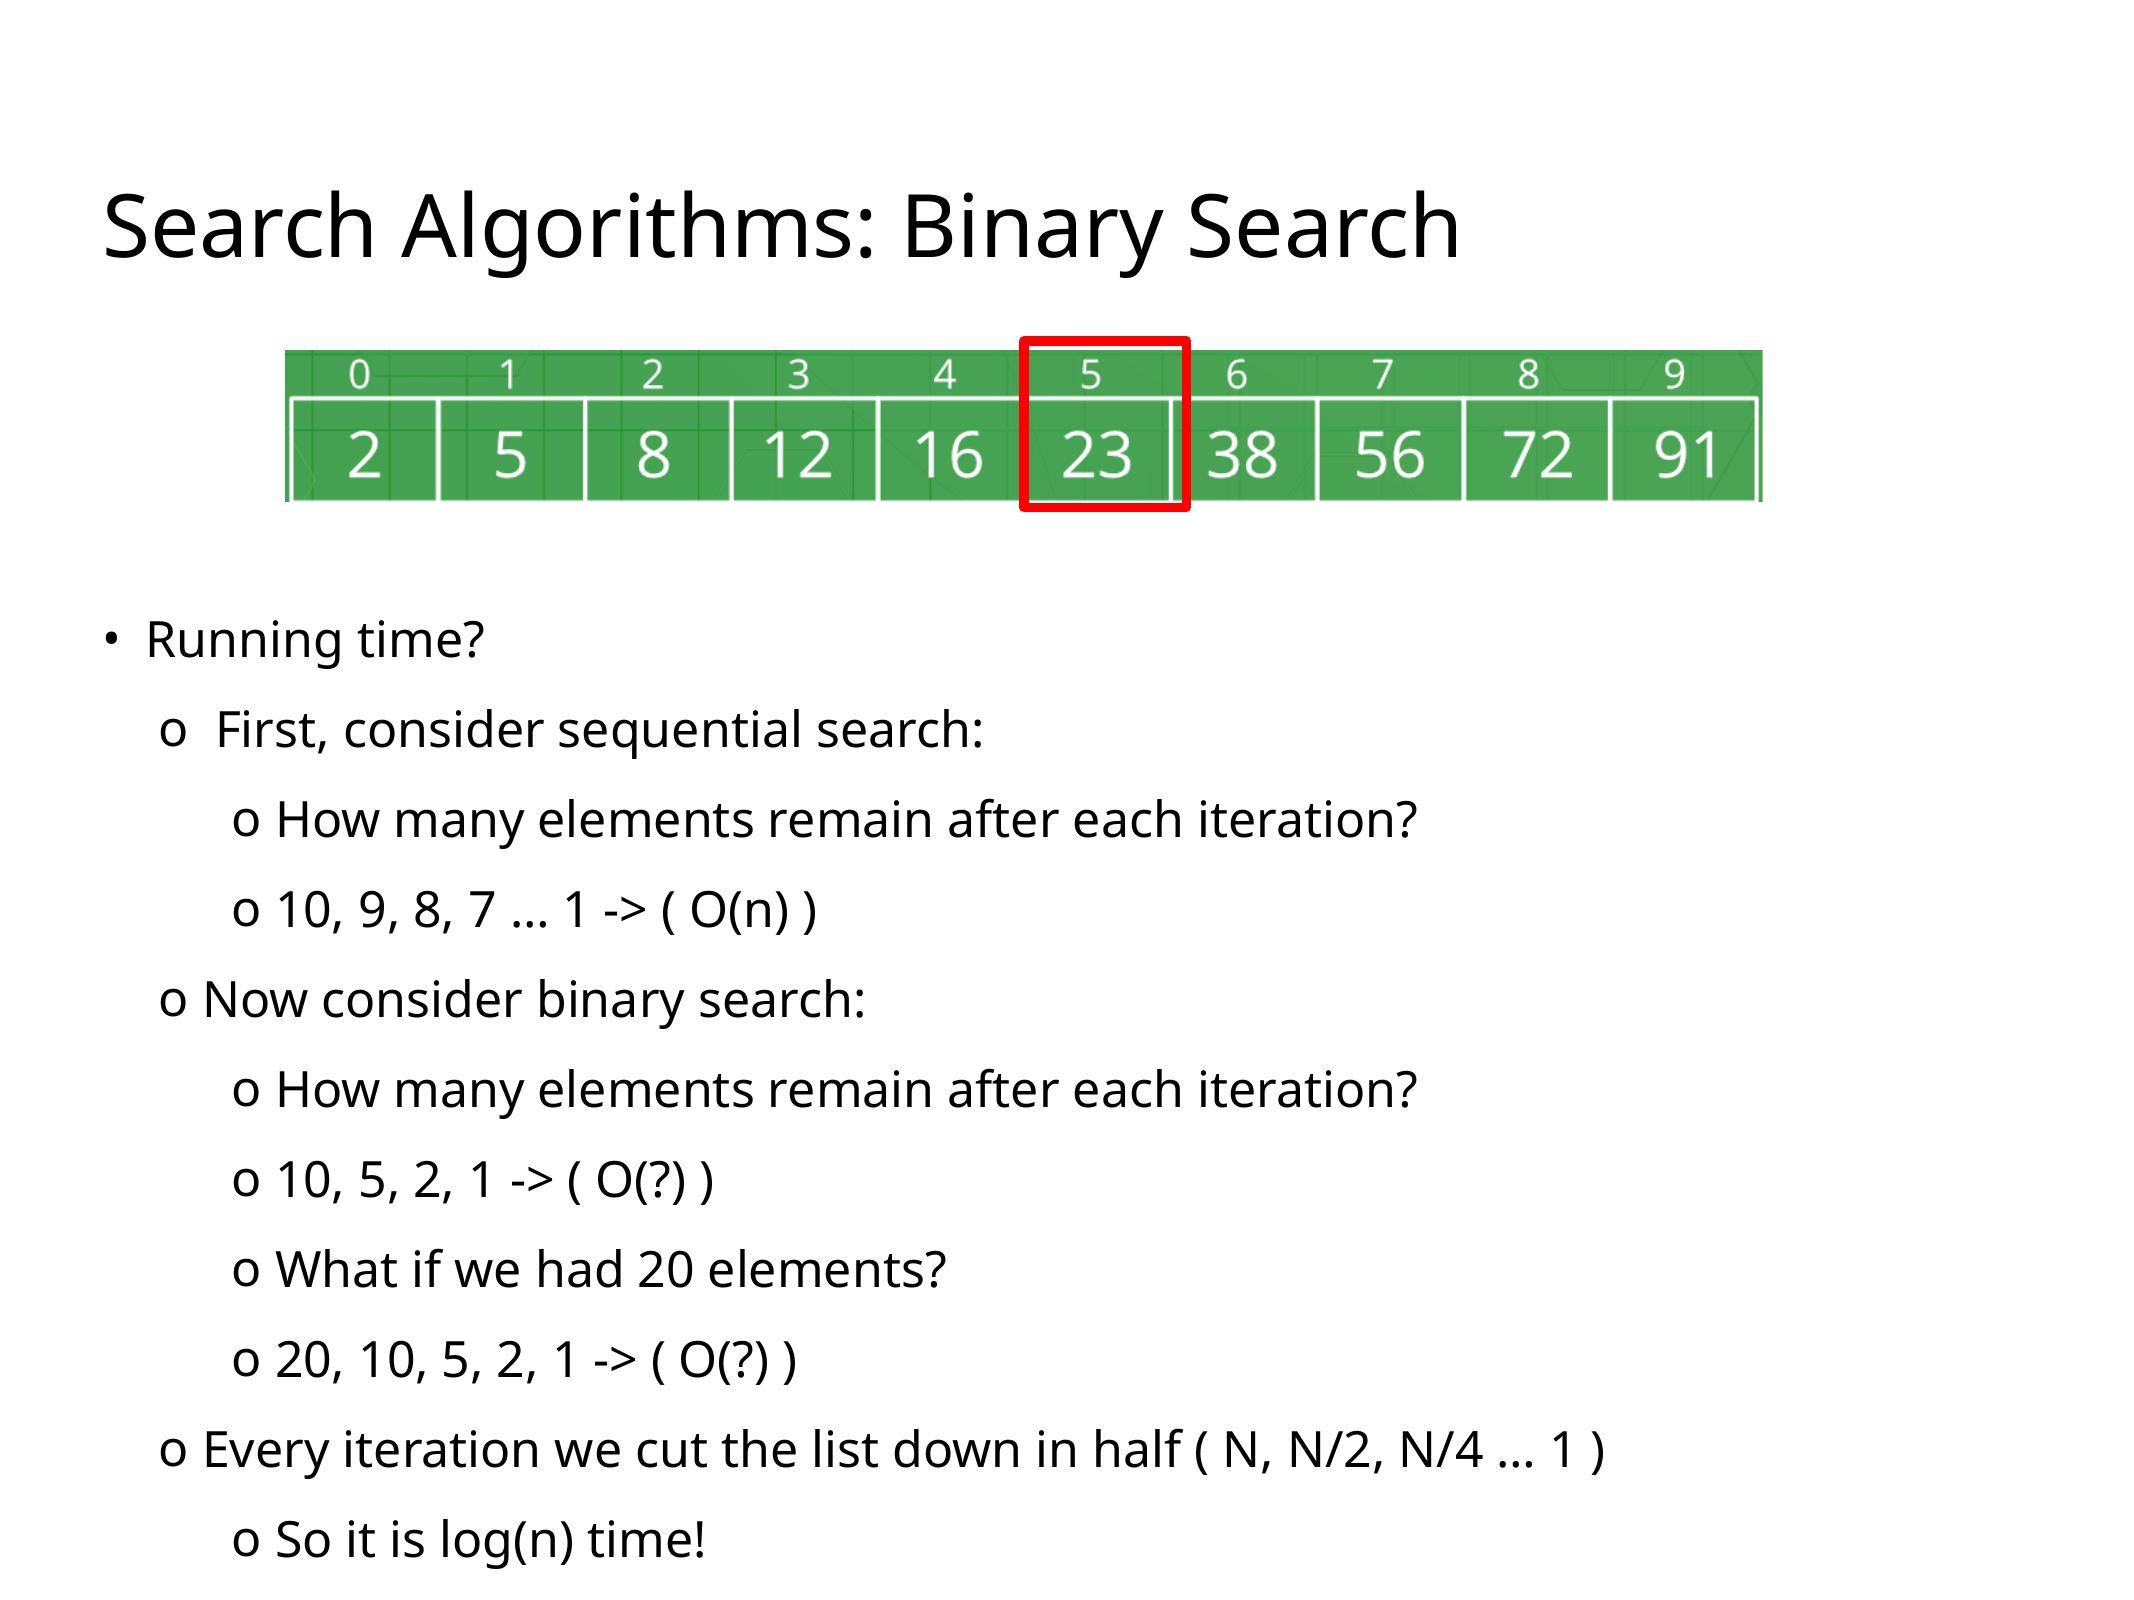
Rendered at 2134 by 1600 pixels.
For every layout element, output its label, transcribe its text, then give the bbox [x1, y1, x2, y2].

title Search Algorithms: Binary Search [93, 0, 2040, 284]
picture [284, 350, 1763, 502]
list Running time? First, consider sequential search: How many elements remain after each iteration? 10, 9, 8, 7 … 1 -> ( O(n) ) Now consider binary search: How many elements remain after each iteration? 10, 5, 2, 1 -> ( O(?) ) What if we had 20 elements? 20, 10, 5, 2, 1 -> ( O(?) ) Every iteration we cut the list down in half ( N, N/2, N/4 … 1 ) So it is log(n) time! [93, 569, 1955, 1544]
text_box [1022, 339, 1188, 349]
